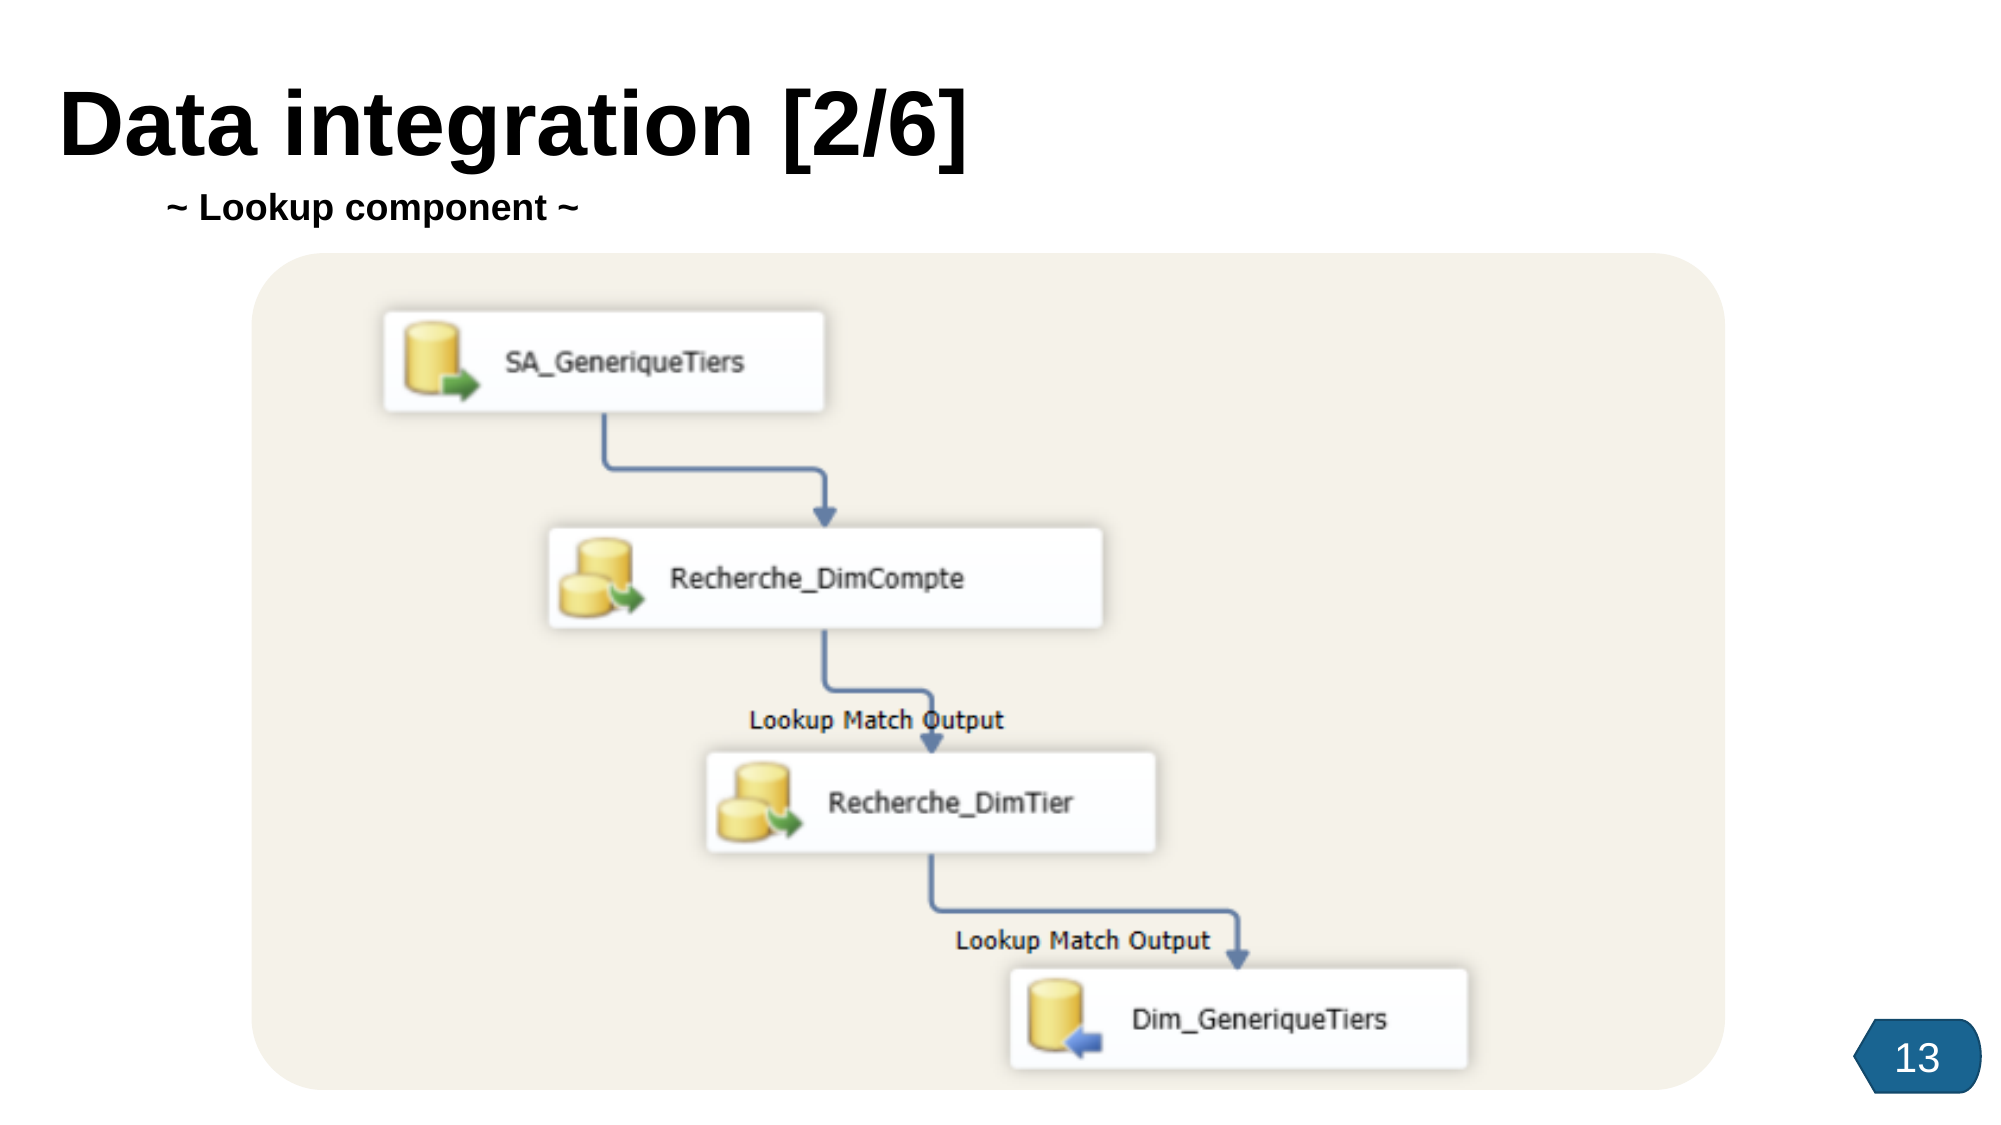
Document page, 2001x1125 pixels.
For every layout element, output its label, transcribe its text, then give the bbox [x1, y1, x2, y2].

text_box 13 [1853, 1018, 1982, 1094]
text_box Data integration [2/6] [43, 62, 1330, 286]
text_box ~ Lookup component ~ [151, 175, 595, 236]
picture [251, 253, 1726, 1091]
